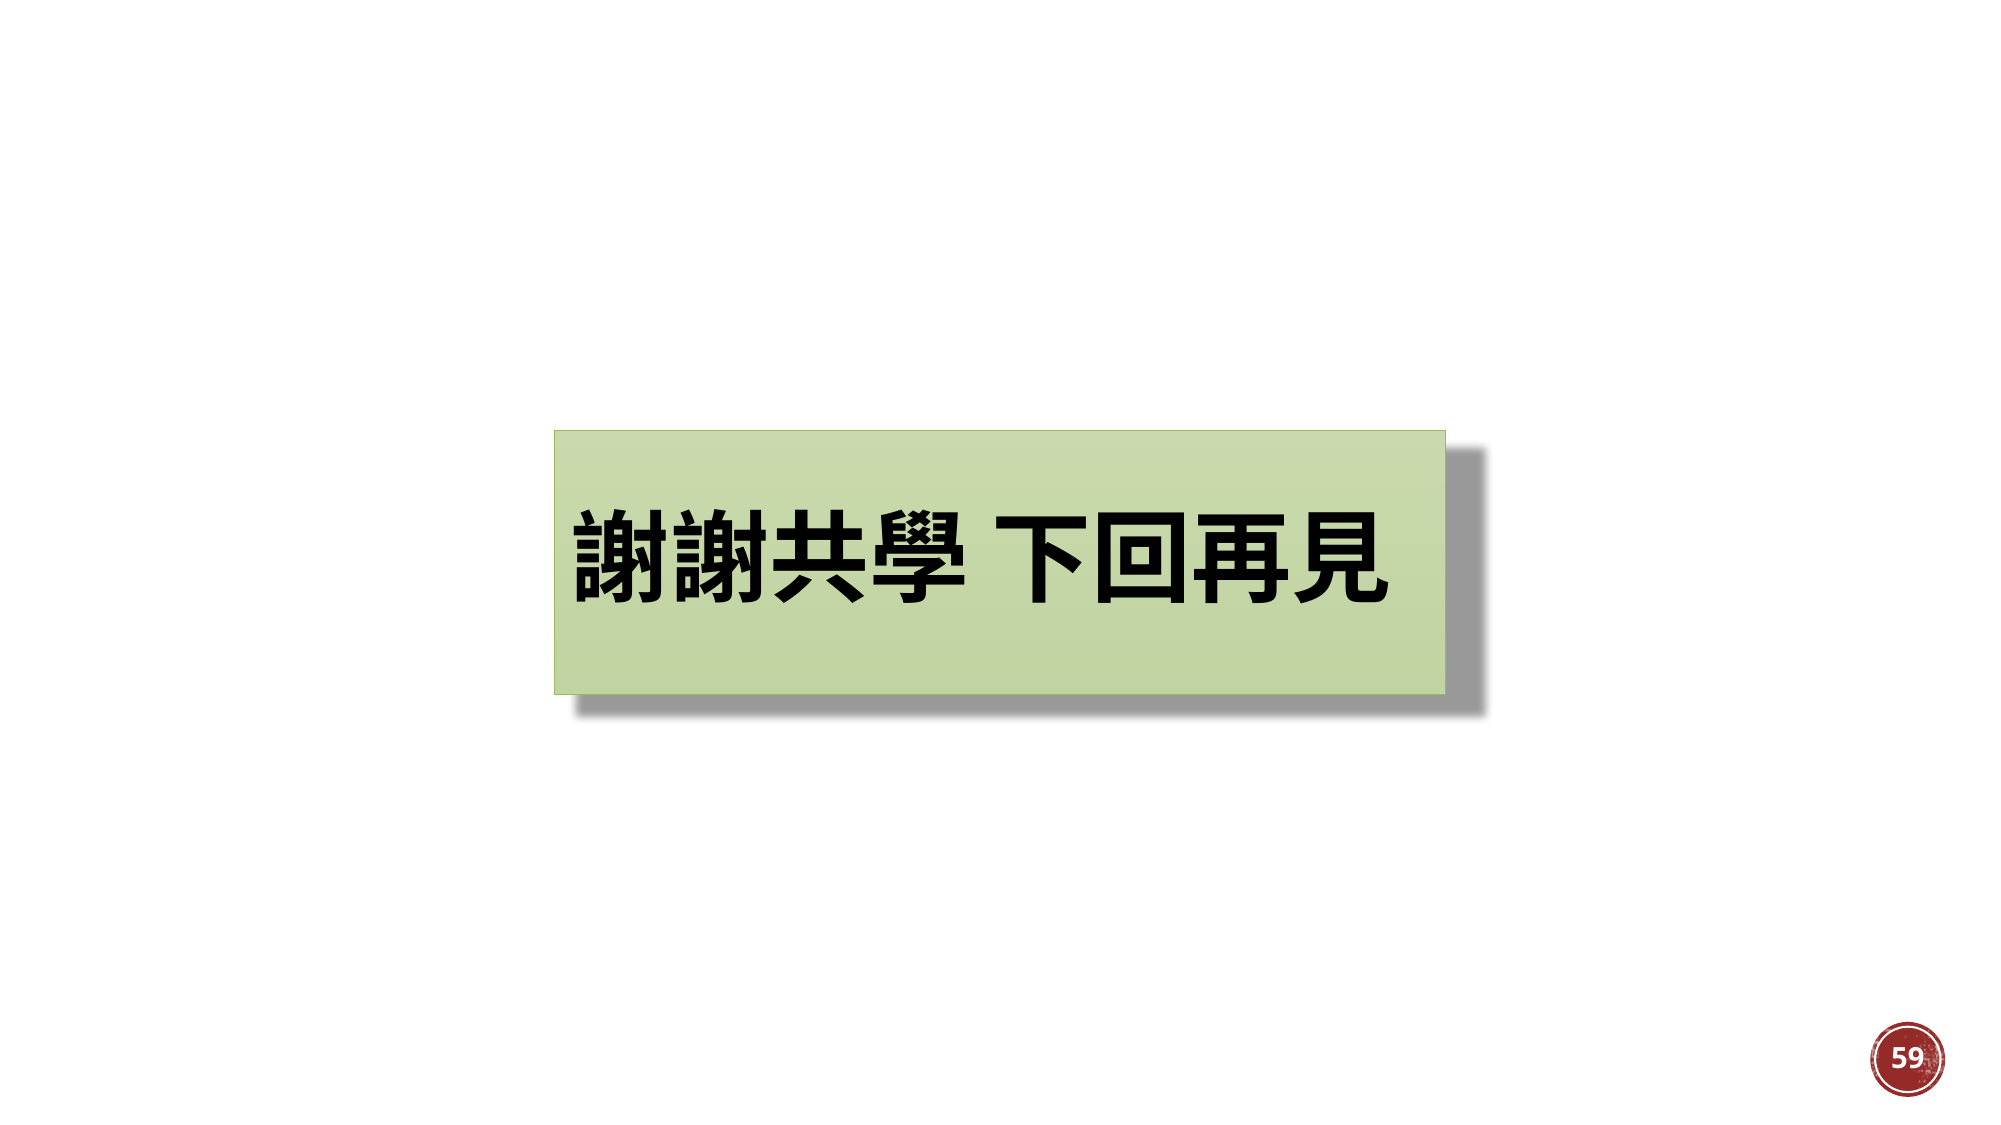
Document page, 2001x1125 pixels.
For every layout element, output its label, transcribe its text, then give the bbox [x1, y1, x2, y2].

title 謝謝共學 下回再見 [554, 430, 1446, 695]
slide_number 58 [1855, 1028, 1961, 1089]
